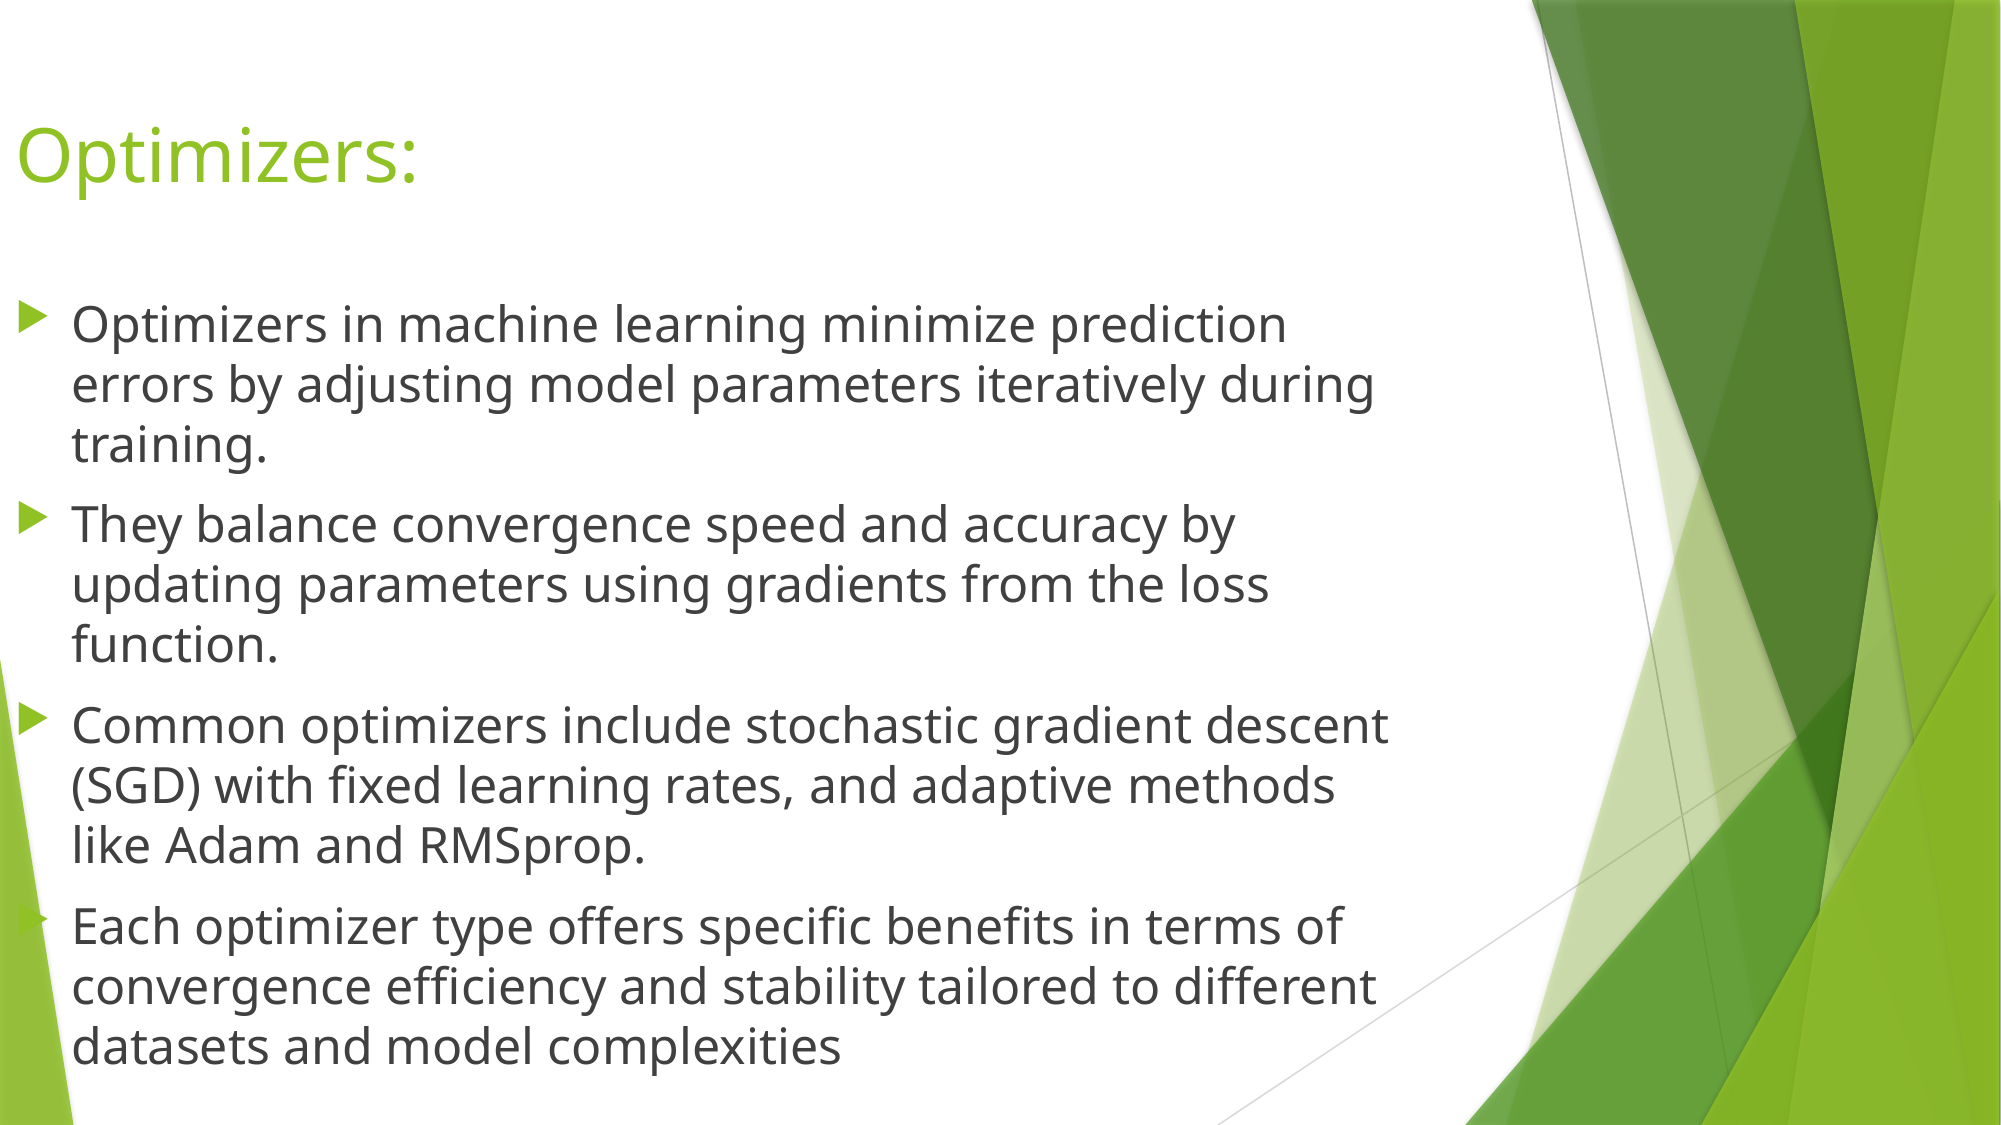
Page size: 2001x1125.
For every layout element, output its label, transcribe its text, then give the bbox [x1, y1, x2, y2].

list Optimizers in machine learning minimize prediction errors by adjusting model parameters iteratively during training. They balance convergence speed and accuracy by updating parameters using gradients from the loss function. Common optimizers include stochastic gradient descent (SGD) with fixed learning rates, and adaptive methods like Adam and RMSprop. Each optimizer type offers specific benefits in terms of convergence efficiency and stability tailored to different datasets and model complexities [0, 284, 1411, 992]
title Optimizers: [0, 99, 1411, 284]
